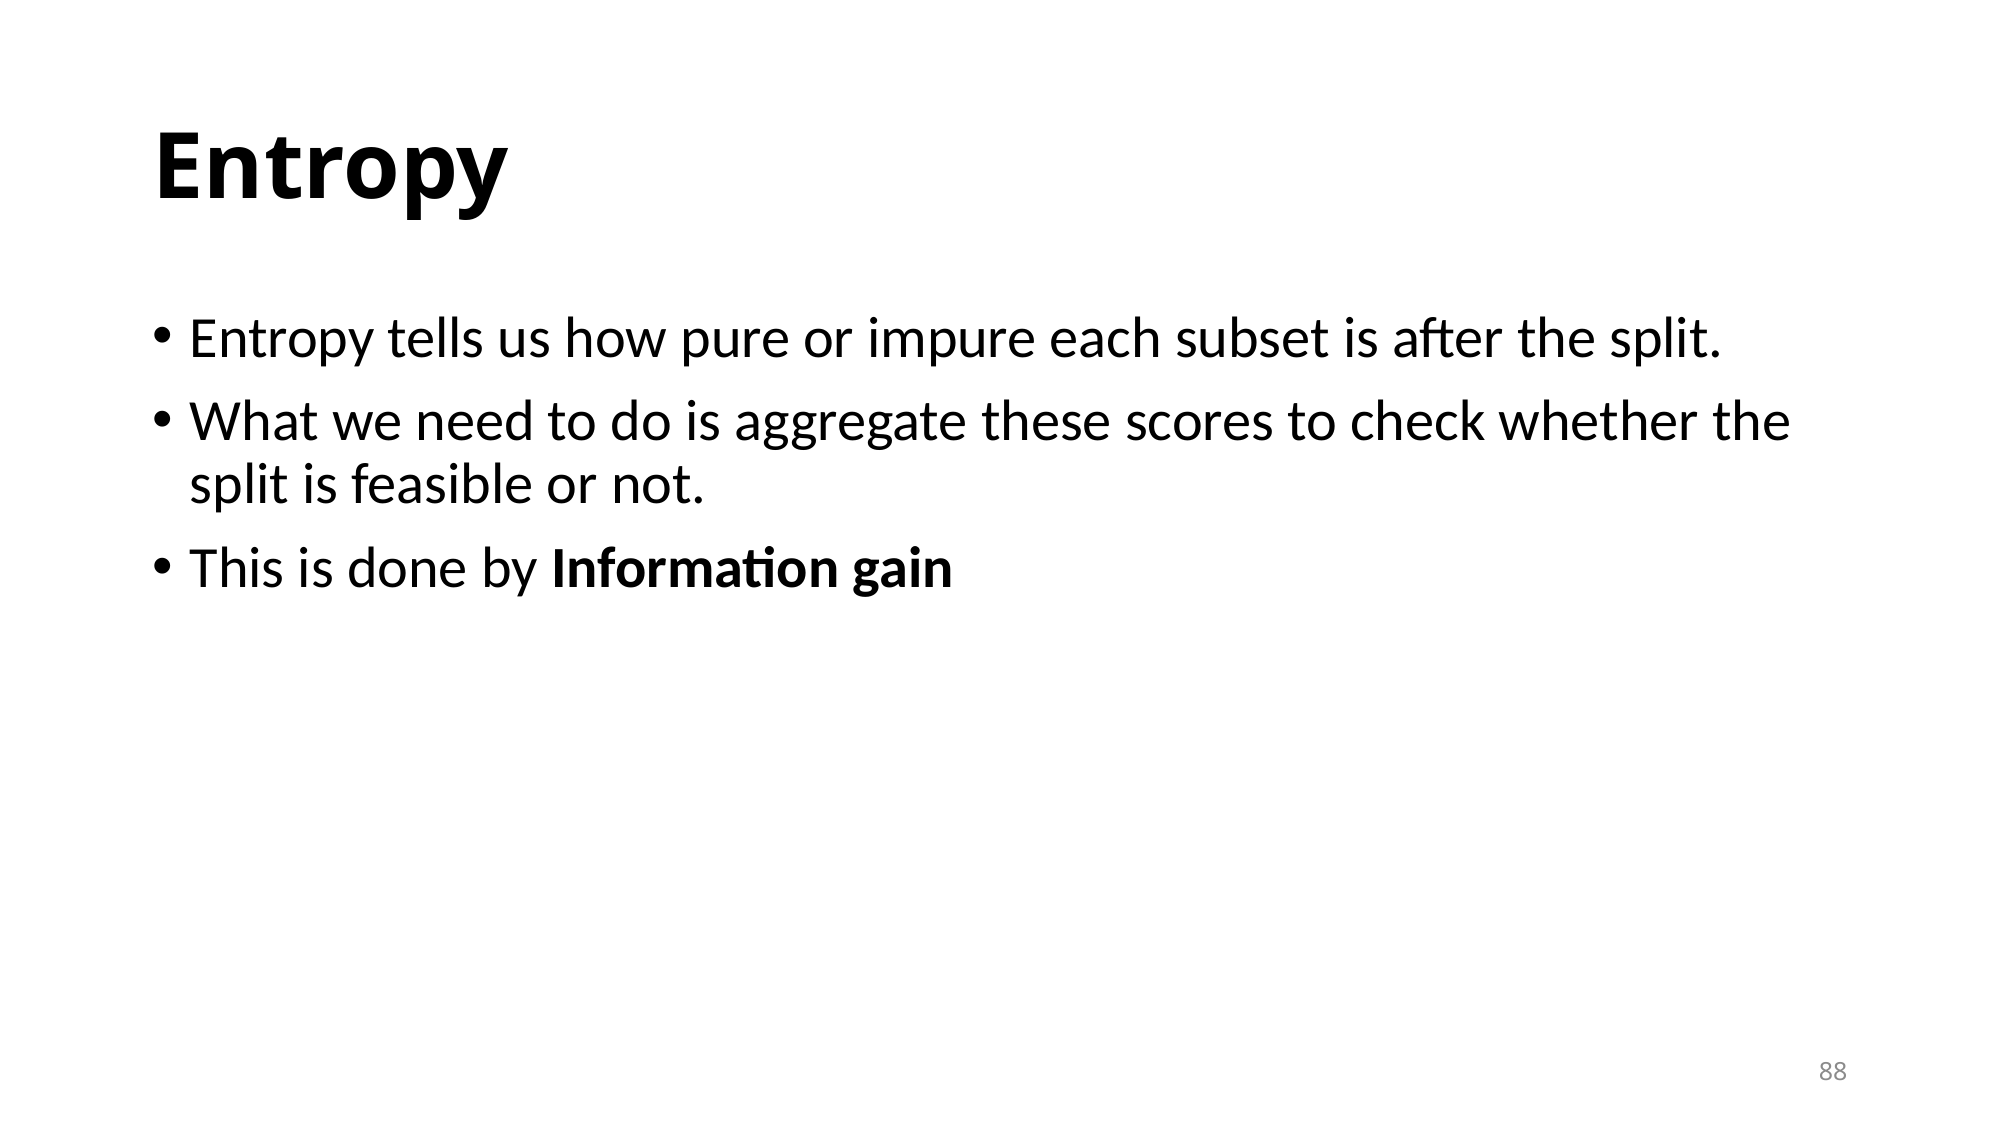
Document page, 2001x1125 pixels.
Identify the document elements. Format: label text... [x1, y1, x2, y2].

list Entropy tells us how pure or impure each subset is after the split. What we need to do is aggregate these scores to check whether the split is feasible or not. This is done by Information gain [137, 299, 1863, 1014]
title Entropy [137, 59, 1863, 278]
slide_number 88 [1412, 1042, 1863, 1103]
